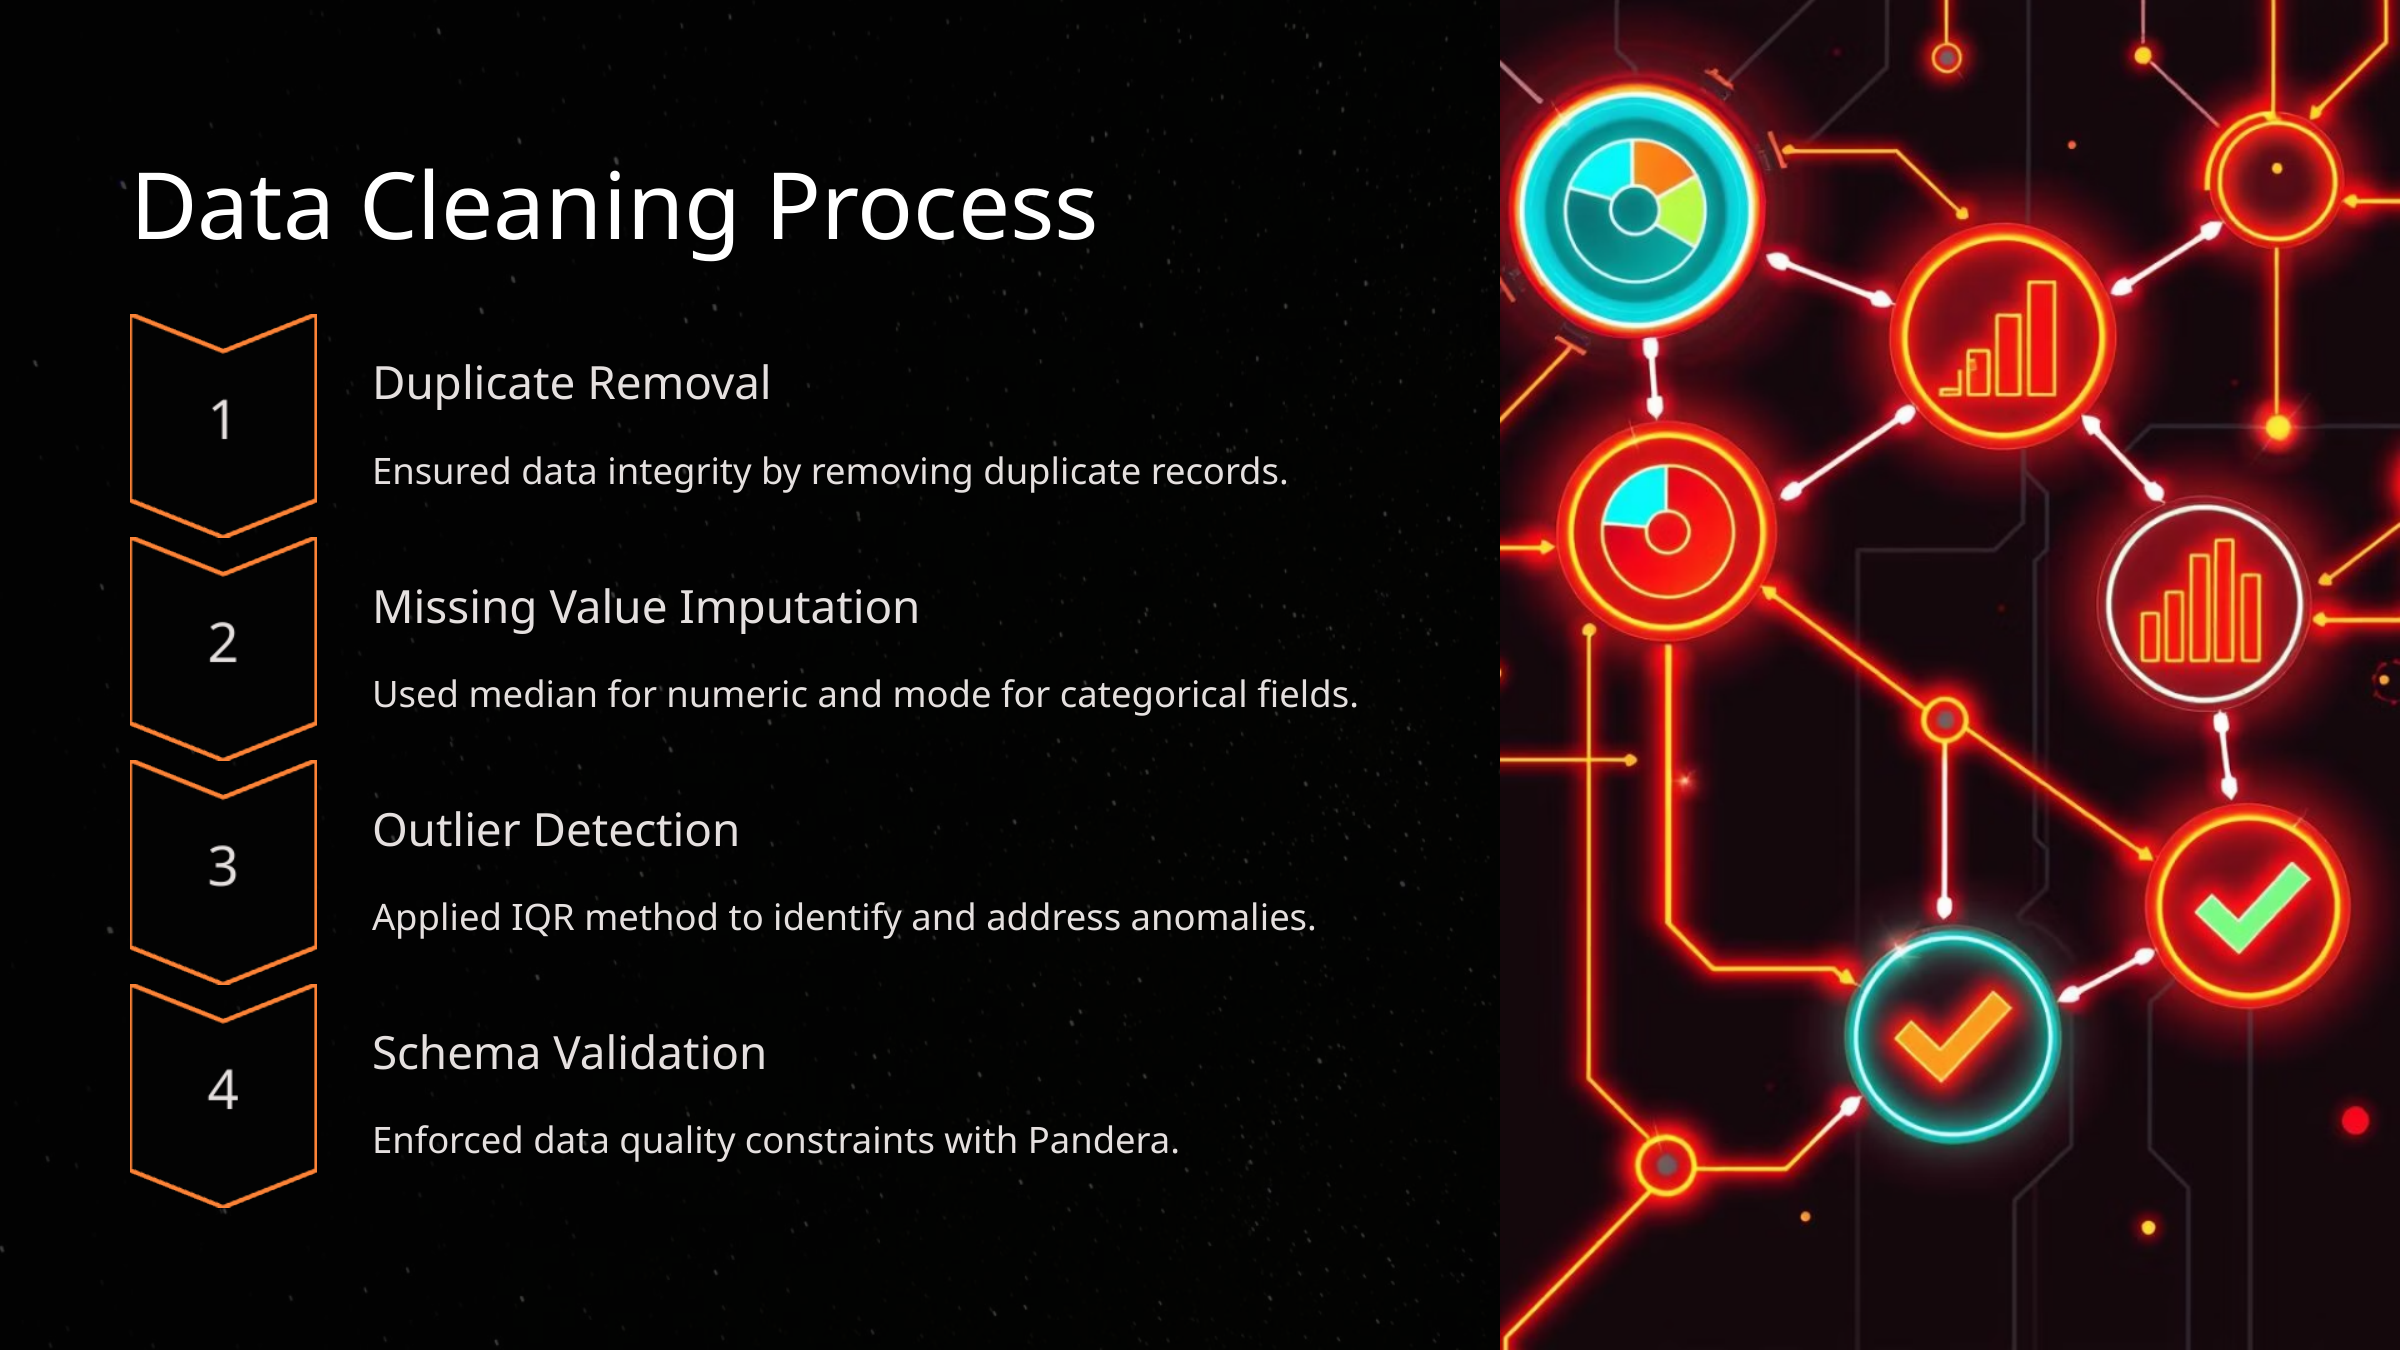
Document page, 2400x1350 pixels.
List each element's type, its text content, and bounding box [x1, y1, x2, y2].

text_box Data Cleaning Process [130, 142, 1087, 259]
text_box Used median for numeric and mode for categorical fields. [372, 655, 1370, 715]
text_box Ensured data integrity by removing duplicate records. [372, 432, 1370, 492]
text_box Missing Value Imputation [371, 574, 920, 634]
text_box Schema Validation [371, 1021, 838, 1080]
text_box Outlier Detection [371, 798, 838, 857]
text_box Applied IQR method to identify and address anomalies. [372, 878, 1370, 939]
text_box Enforced data quality constraints with Pandera. [372, 1101, 1370, 1162]
picture [0, 0, 2400, 1350]
text_box Duplicate Removal [371, 351, 838, 410]
